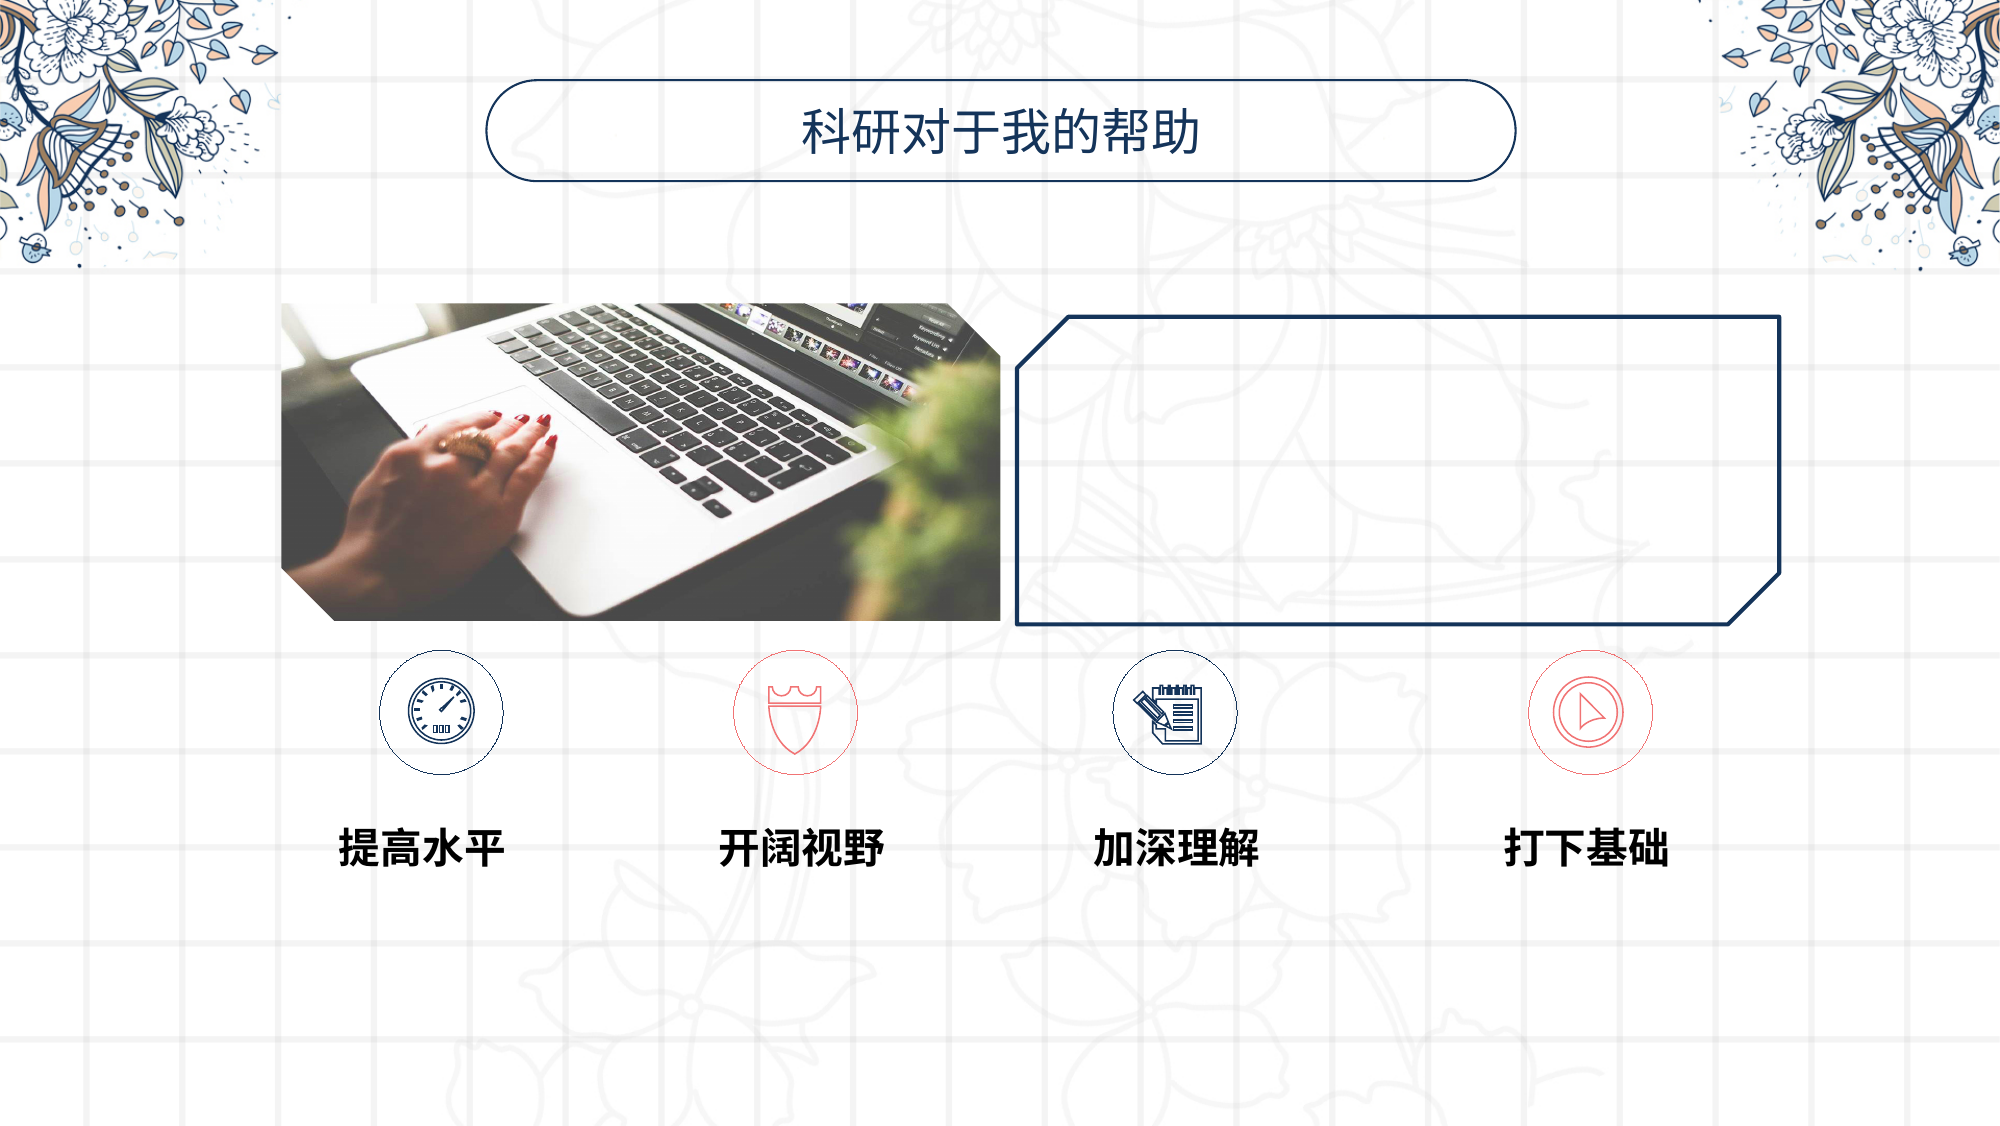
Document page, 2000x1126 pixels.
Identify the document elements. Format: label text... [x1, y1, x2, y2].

text_box 加深理解 [995, 814, 1370, 879]
picture [0, 0, 2000, 1126]
text_box 提高水平 [248, 814, 634, 879]
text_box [408, 678, 475, 744]
text_box [1528, 650, 1653, 775]
text_box 开阔视野 [634, 814, 995, 879]
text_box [428, 79, 1574, 182]
text_box 打下基础 [1394, 814, 1780, 879]
text_box [1112, 650, 1238, 775]
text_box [1553, 676, 1624, 748]
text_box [1133, 685, 1202, 745]
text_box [768, 686, 821, 755]
text_box [281, 303, 1001, 621]
text_box [379, 650, 504, 775]
text_box [1014, 314, 1782, 627]
text_box [733, 650, 858, 775]
